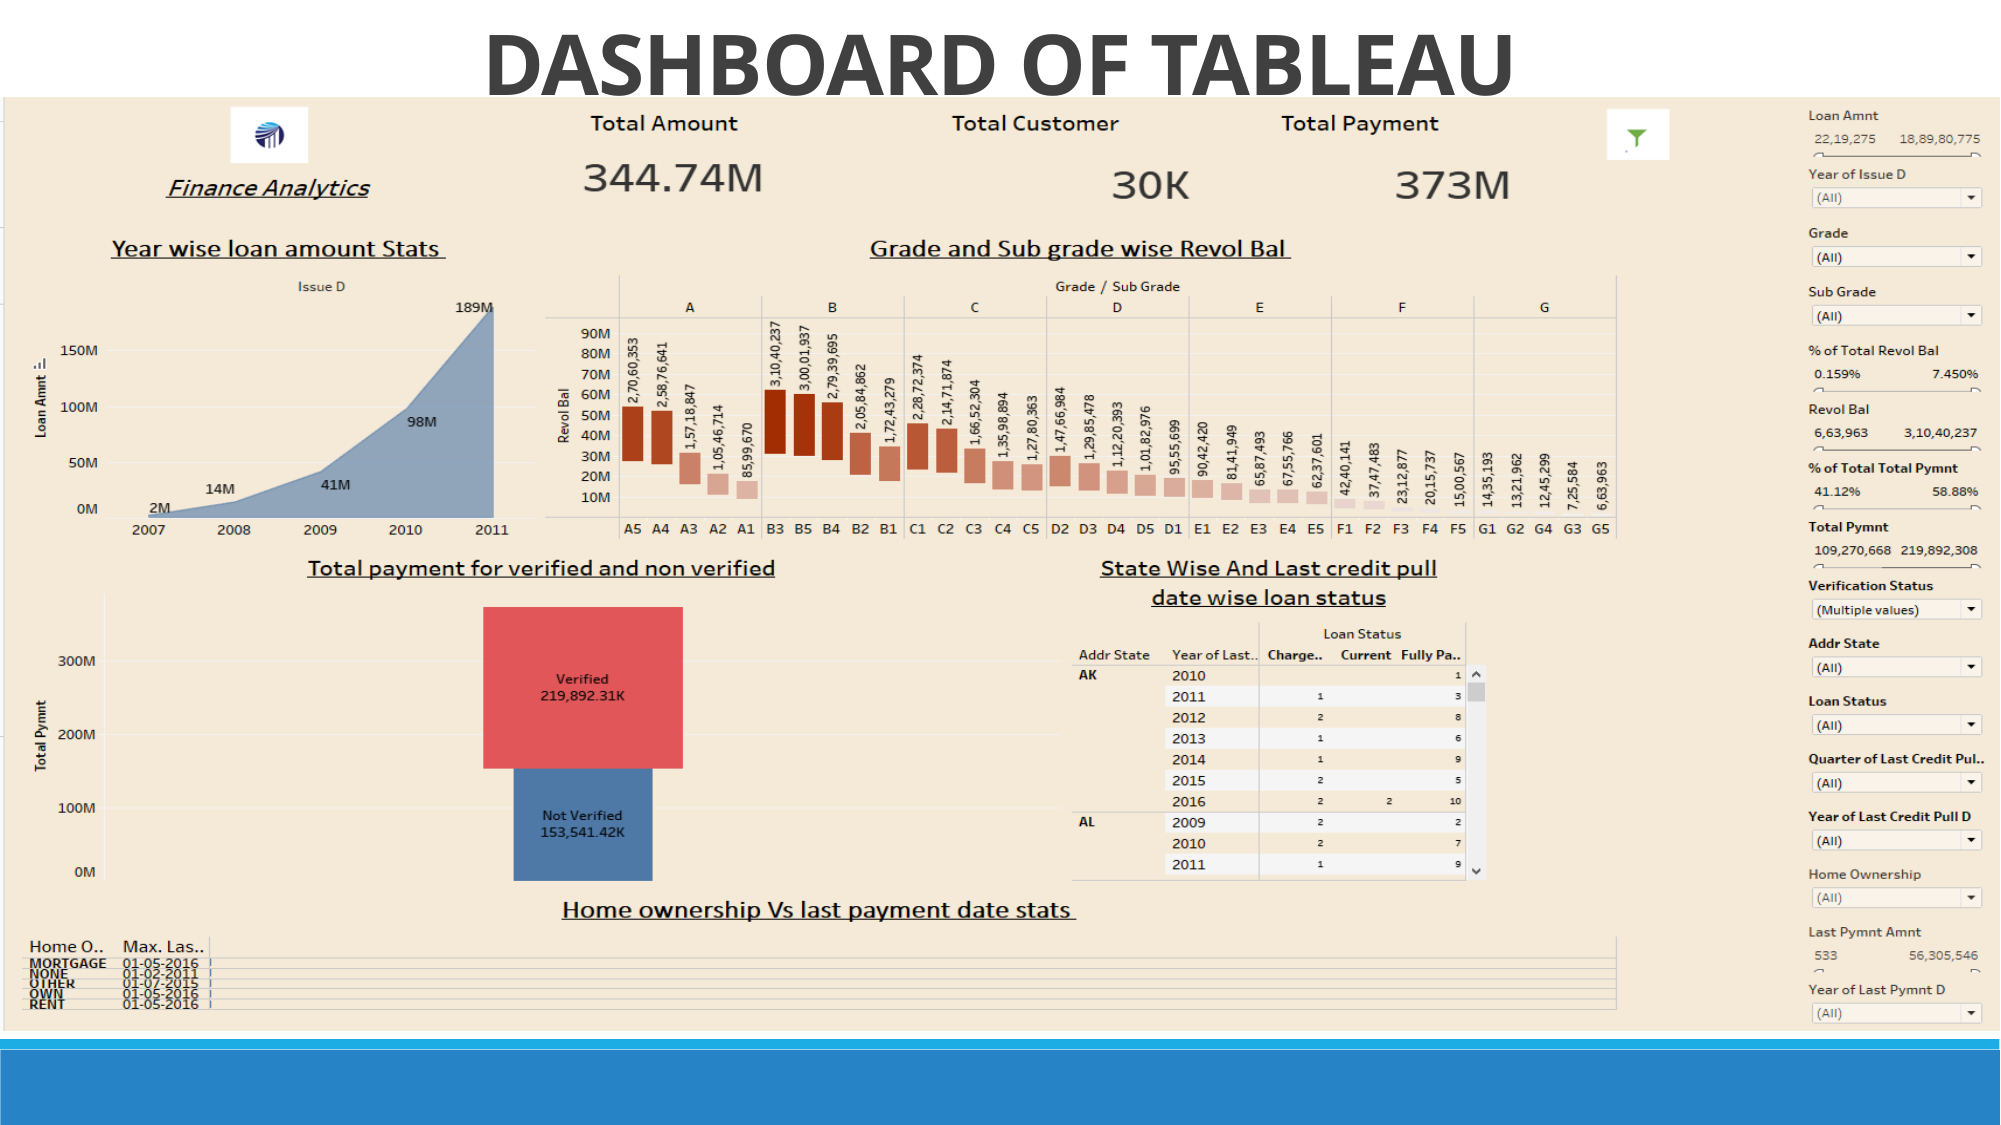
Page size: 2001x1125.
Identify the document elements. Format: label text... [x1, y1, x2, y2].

title DASHBOARD OF TABLEAU [0, 18, 2000, 94]
picture [0, 96, 2000, 1032]
